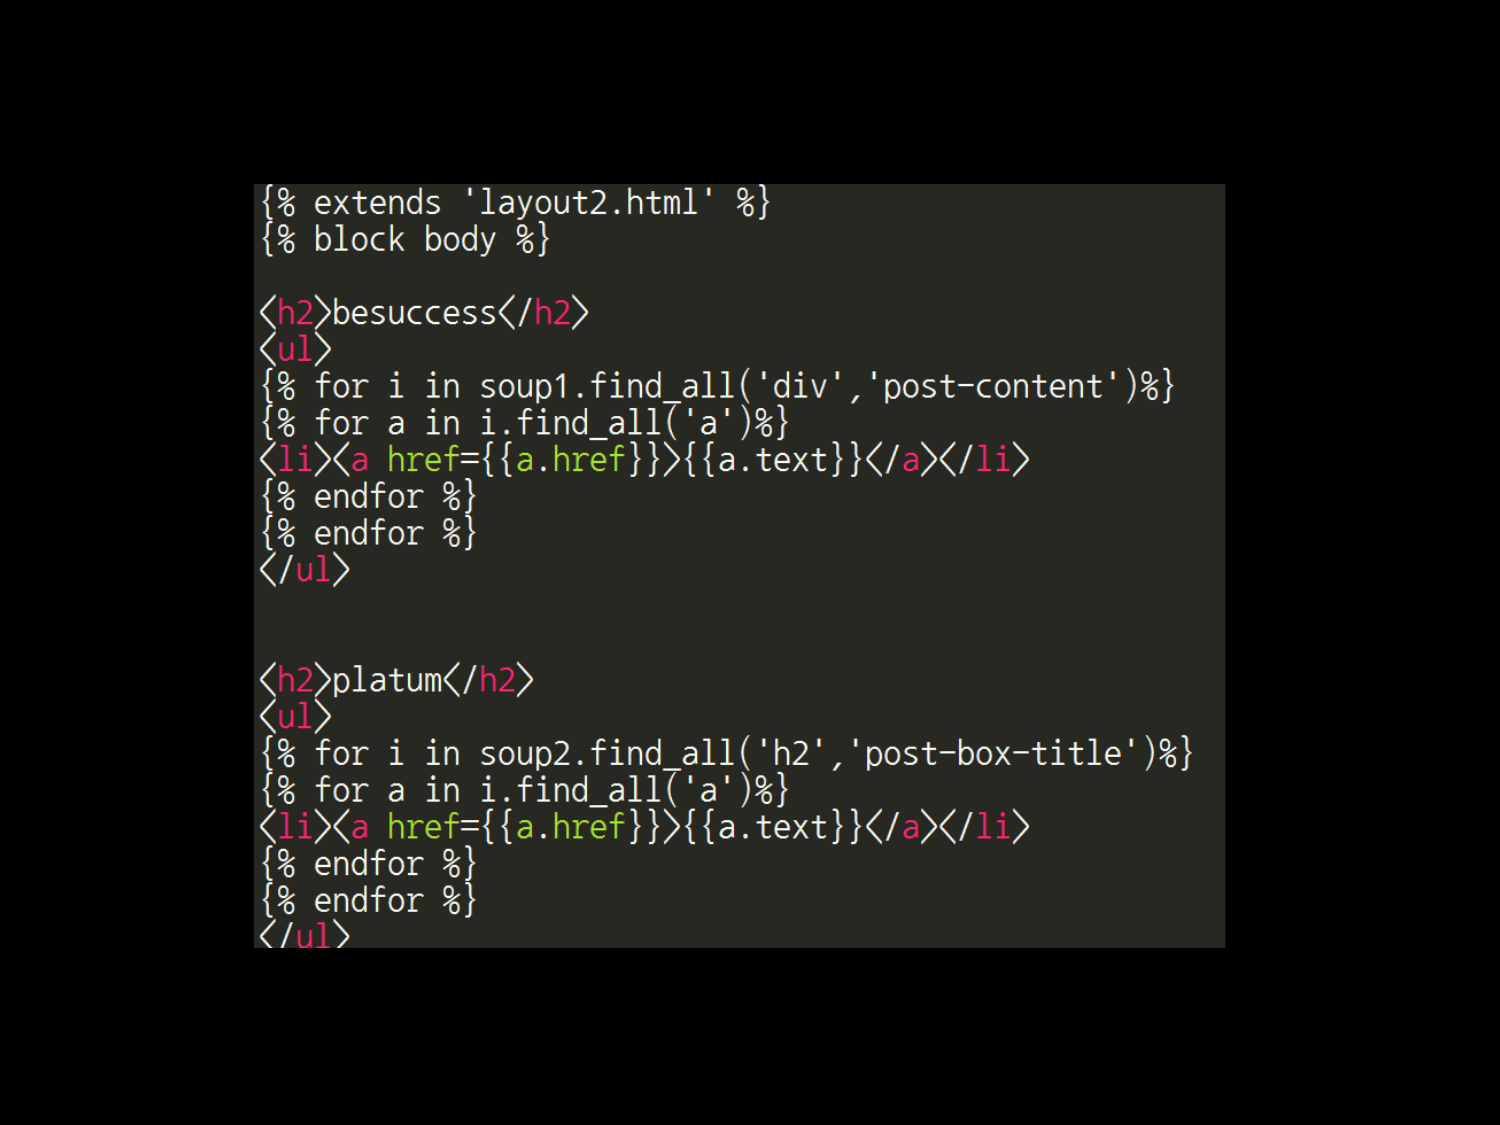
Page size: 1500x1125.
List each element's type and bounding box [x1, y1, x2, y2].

picture [253, 184, 1226, 948]
